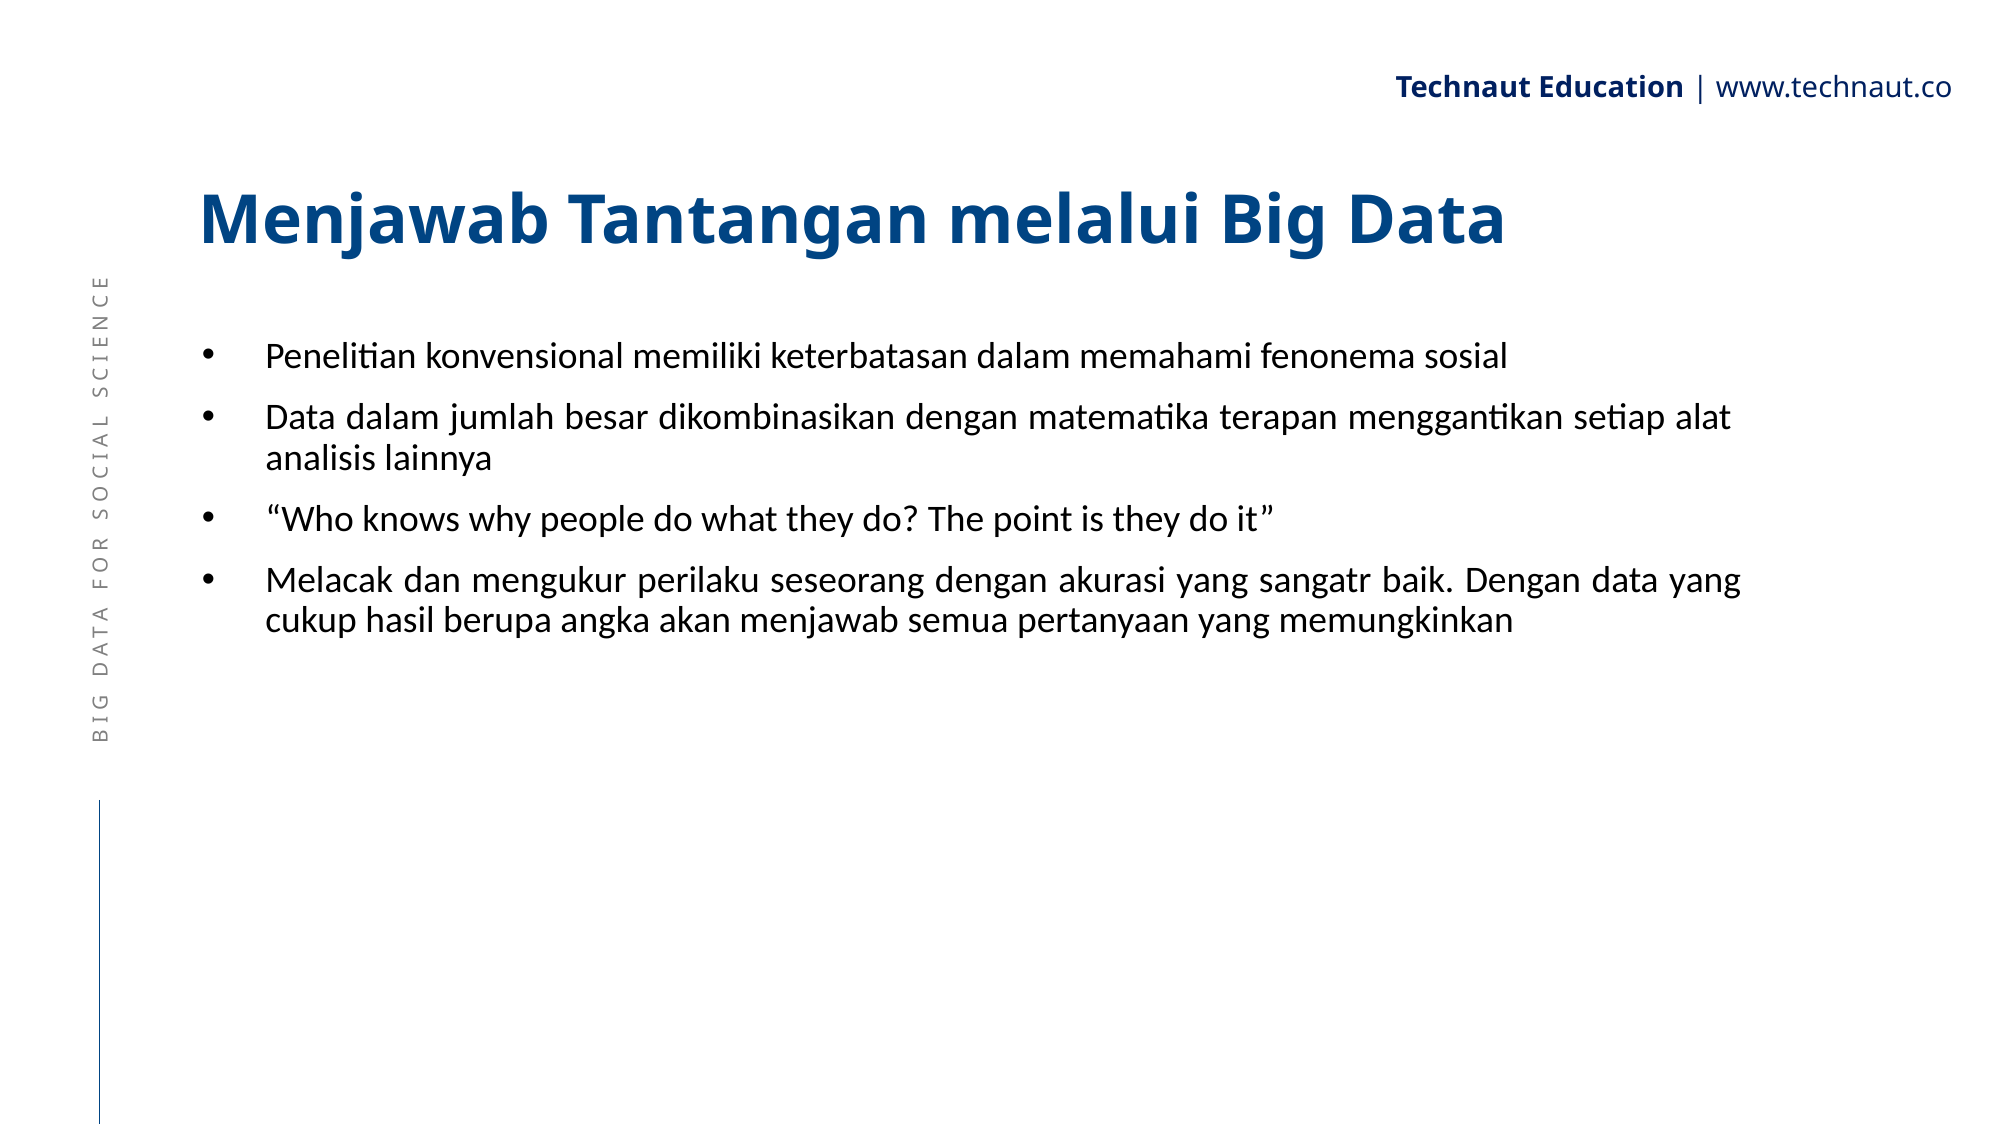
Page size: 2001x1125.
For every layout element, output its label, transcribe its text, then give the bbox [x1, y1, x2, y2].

text_box Technaut Education | www.technaut.co [1126, 61, 1968, 111]
list Penelitian konvensional memiliki keterbatasan dalam memahami fenonema sosial Data dalam jumlah besar dikombinasikan dengan matematika terapan menggantikan setiap alat analisis lainnya “Who knows why people do what they do? The point is they do it” Melacak dan mengukur perilaku seseorang dengan akurasi yang sangatr baik. Dengan data yang cukup hasil berupa angka akan menjawab semua pertanyaan yang memungkinkan [183, 328, 1758, 1014]
title Menjawab Tantangan melalui Big Data [183, 143, 1526, 300]
text_box BIG DATA FOR SOCIAL SCIENCE [79, 221, 120, 758]
